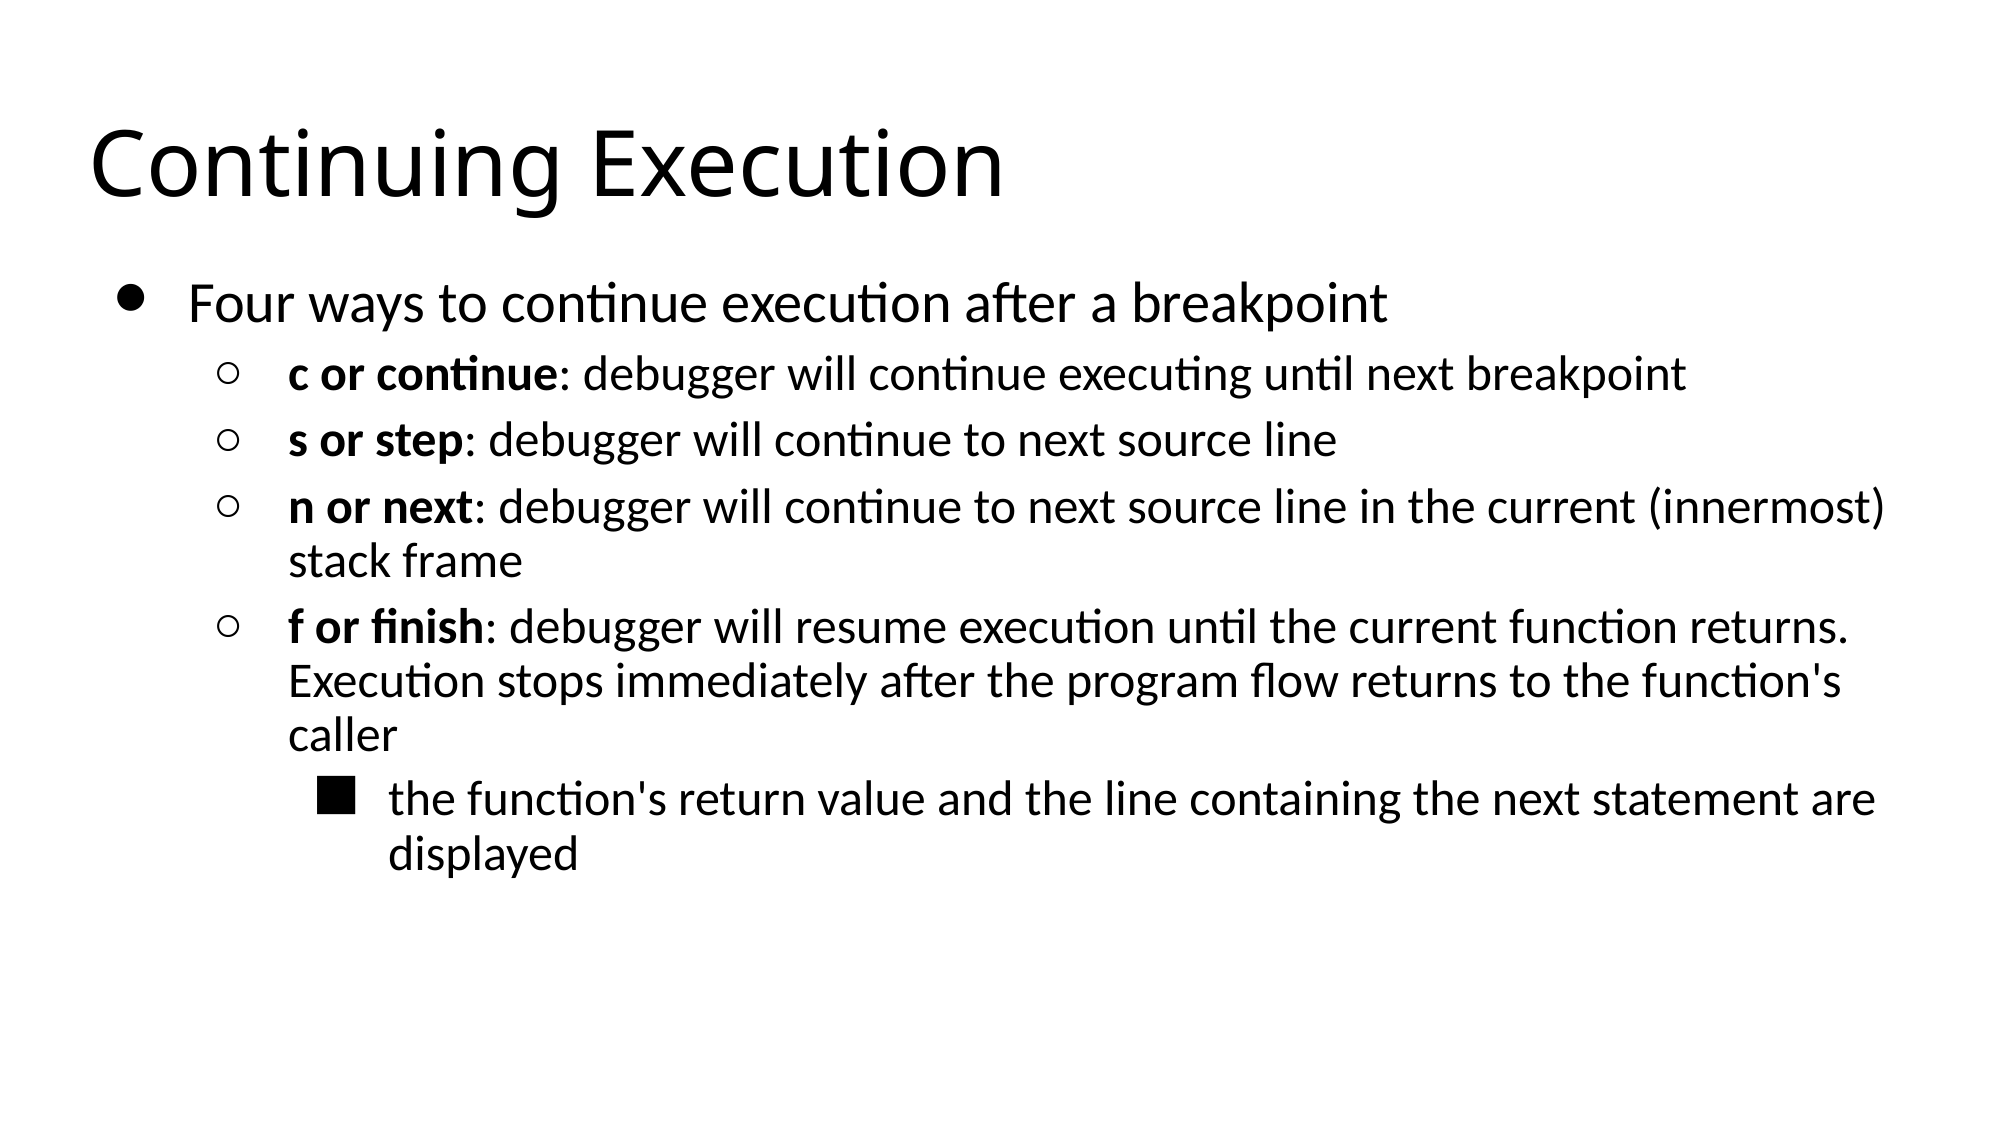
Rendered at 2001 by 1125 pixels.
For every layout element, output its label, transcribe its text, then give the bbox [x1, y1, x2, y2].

title Continuing Execution [68, 97, 1932, 223]
list Four ways to continue execution after a breakpoint c or continue: debugger will continue executing until next breakpoint s or step: debugger will continue to next source line n or next: debugger will continue to next source line in the current (innermost) stack frame f or finish: debugger will resume execution until the current function returns. Execution stops immediately after the program flow returns to the function's caller the function's return value and the line containing the next statement are displayed [68, 252, 1932, 1000]
